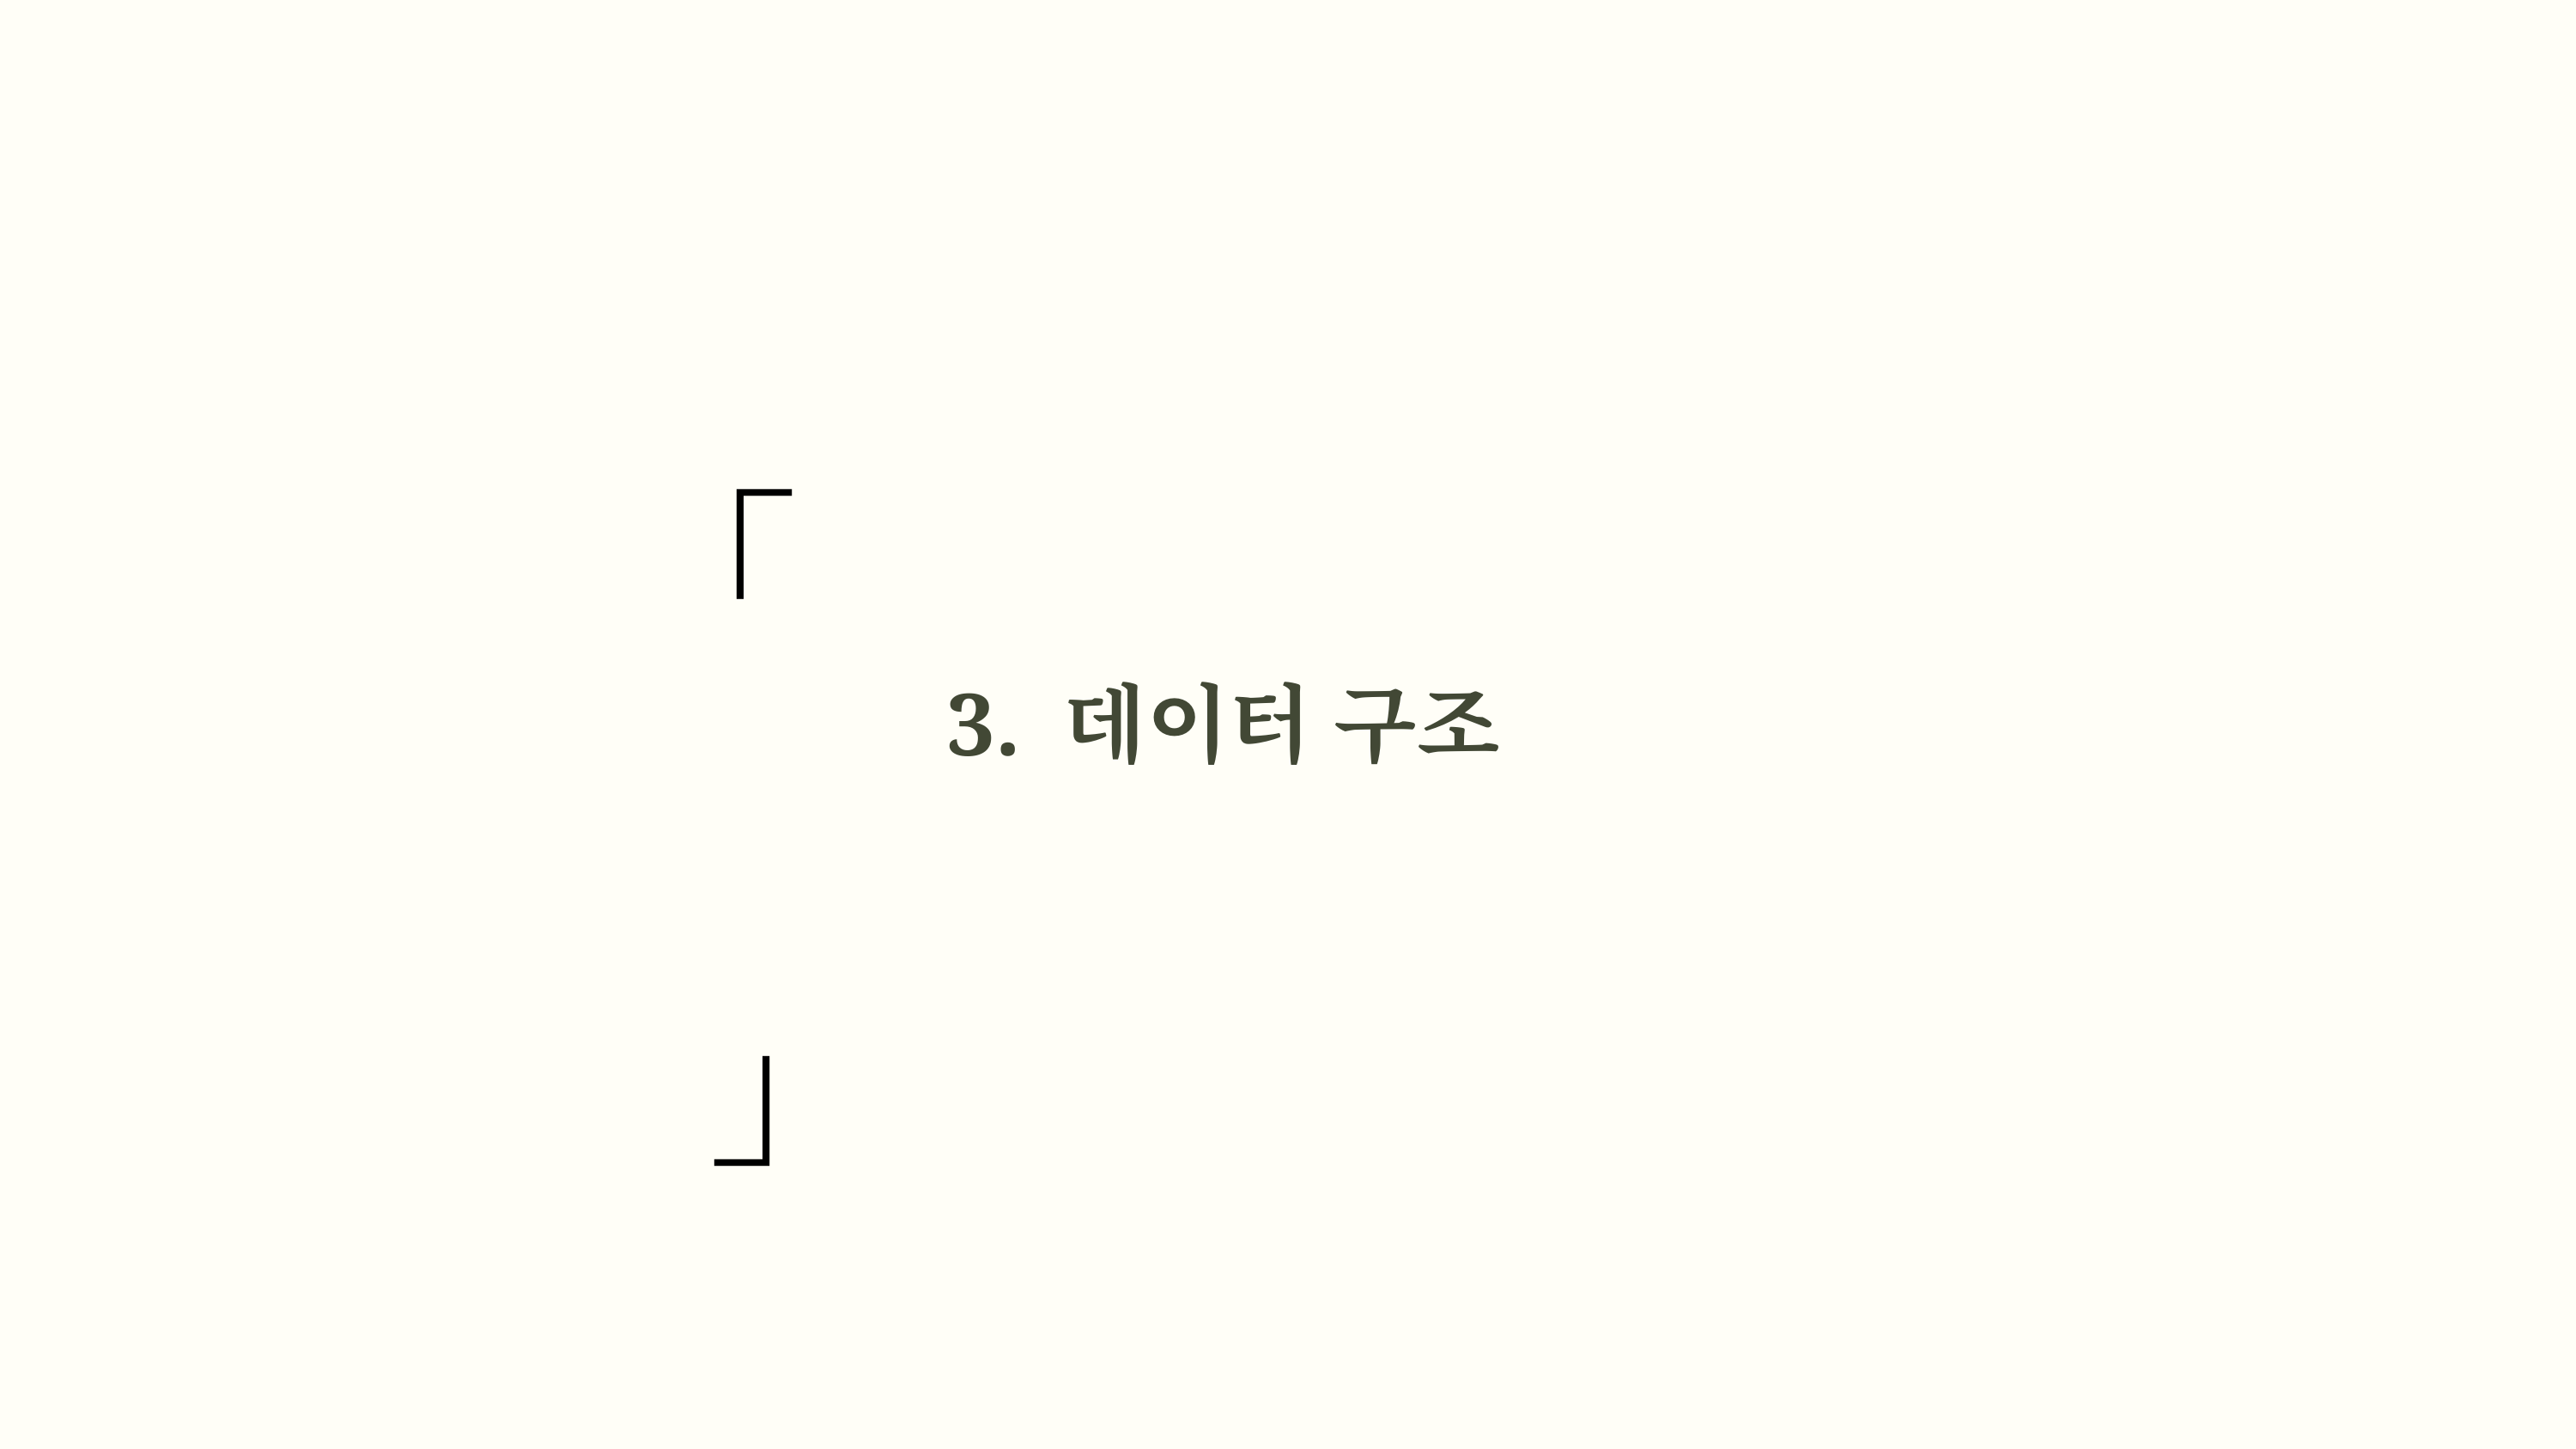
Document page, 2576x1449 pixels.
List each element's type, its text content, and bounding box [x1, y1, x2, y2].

text_box 「 3. 데이터 구조 」 [612, 451, 1964, 1198]
